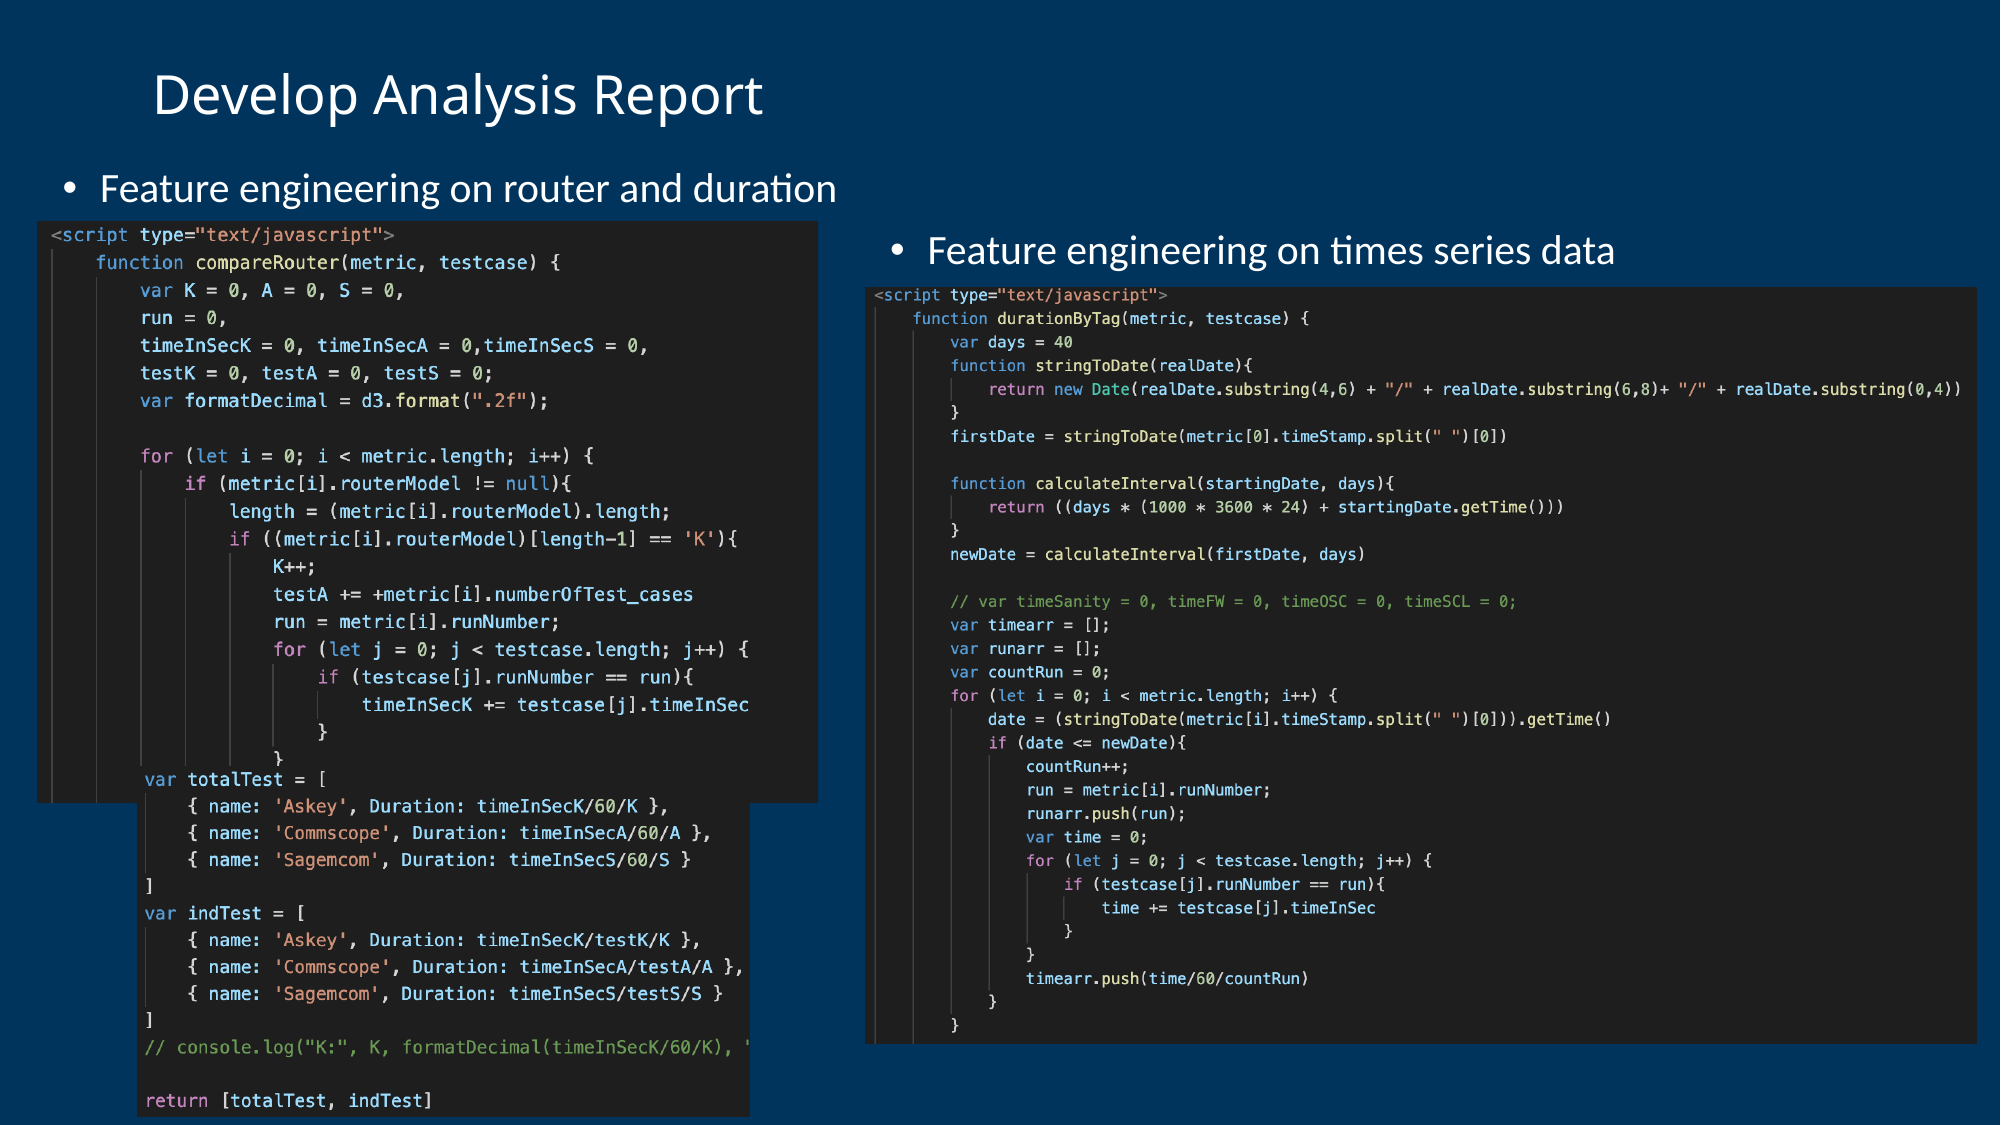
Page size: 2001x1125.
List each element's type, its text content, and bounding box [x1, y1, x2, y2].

picture [865, 287, 1977, 1044]
text_box Feature engineering on times series data using Dimple.js [875, 221, 1682, 287]
title Develop Analysis Report [137, 59, 1863, 134]
picture [37, 221, 818, 1117]
list Feature engineering on router and duration [47, 159, 866, 240]
